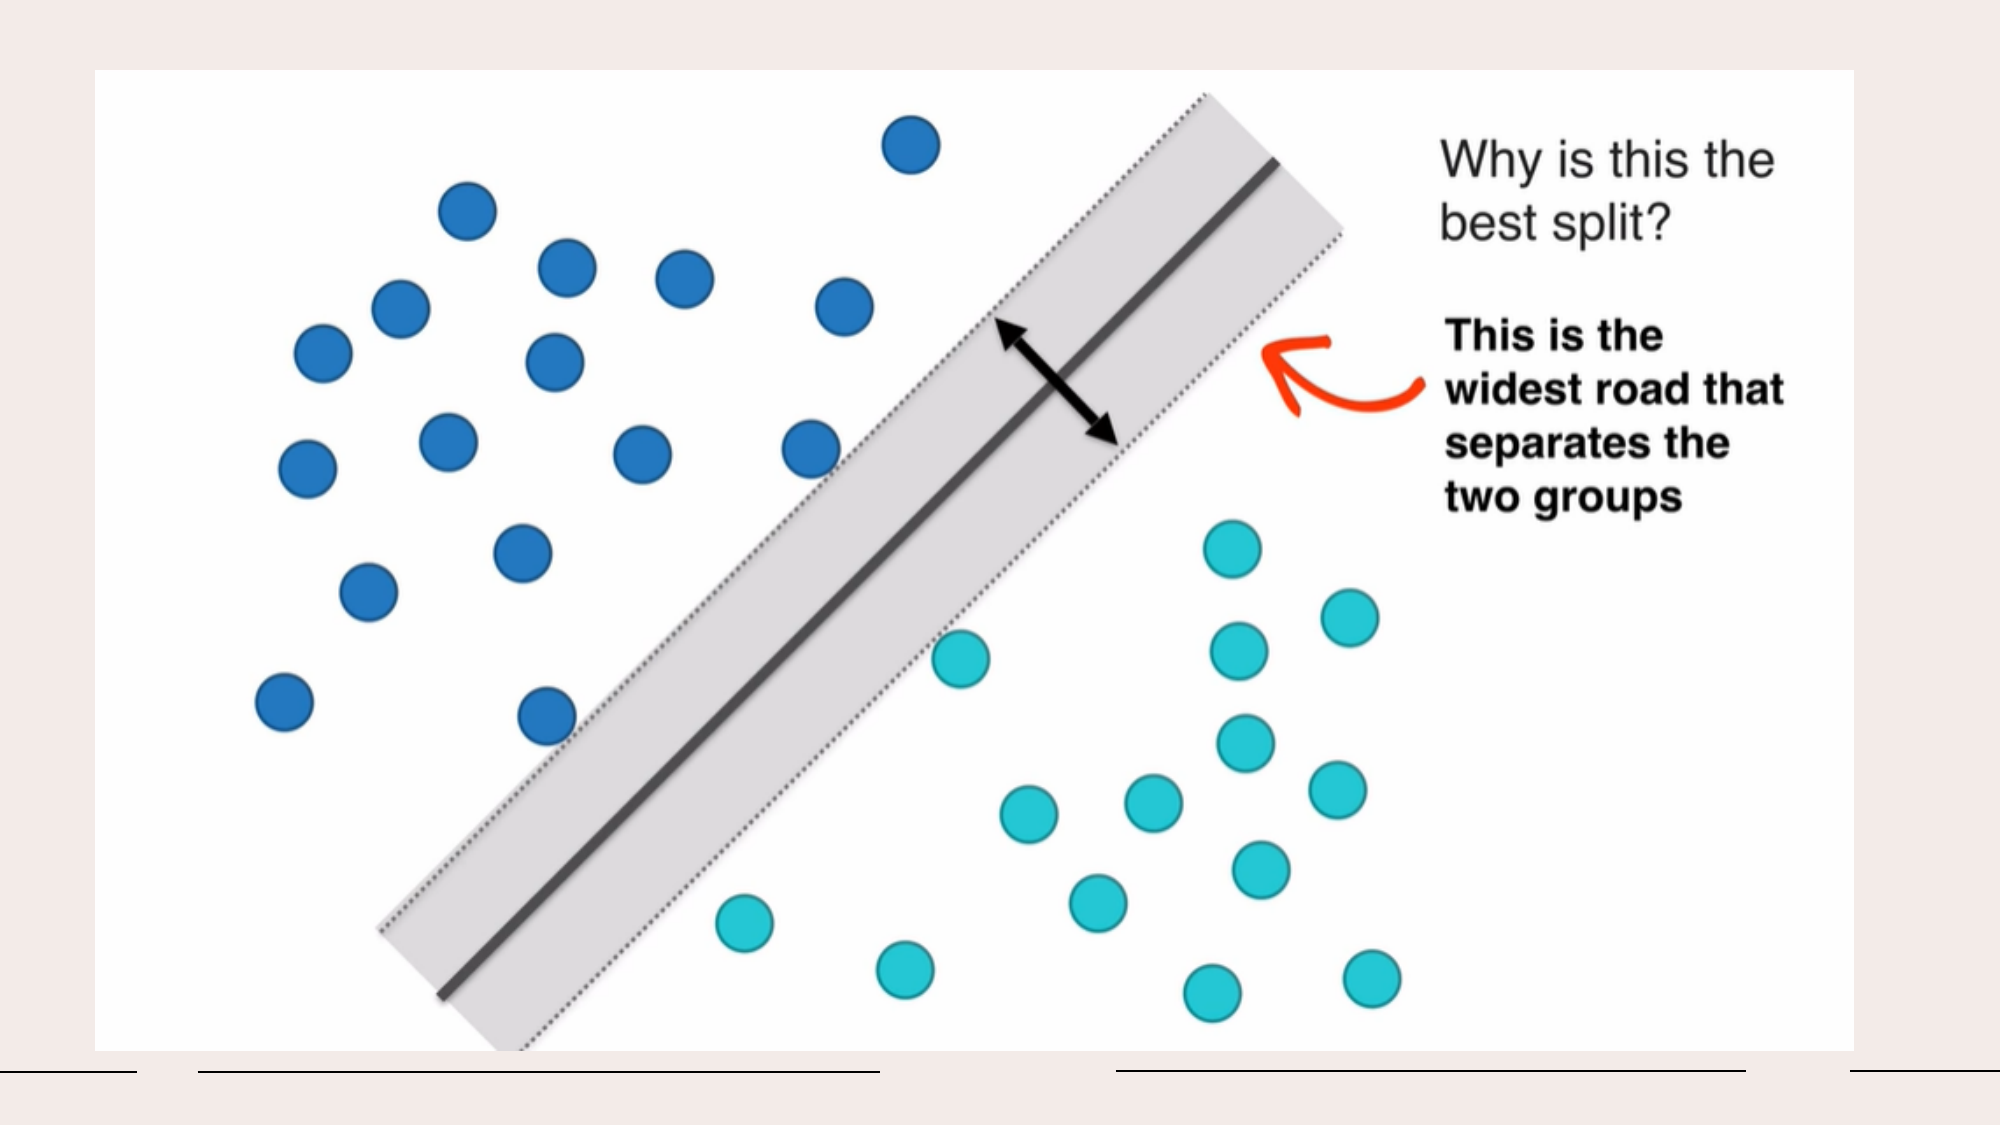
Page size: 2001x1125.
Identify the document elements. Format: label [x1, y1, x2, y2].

picture [95, 70, 1854, 1051]
